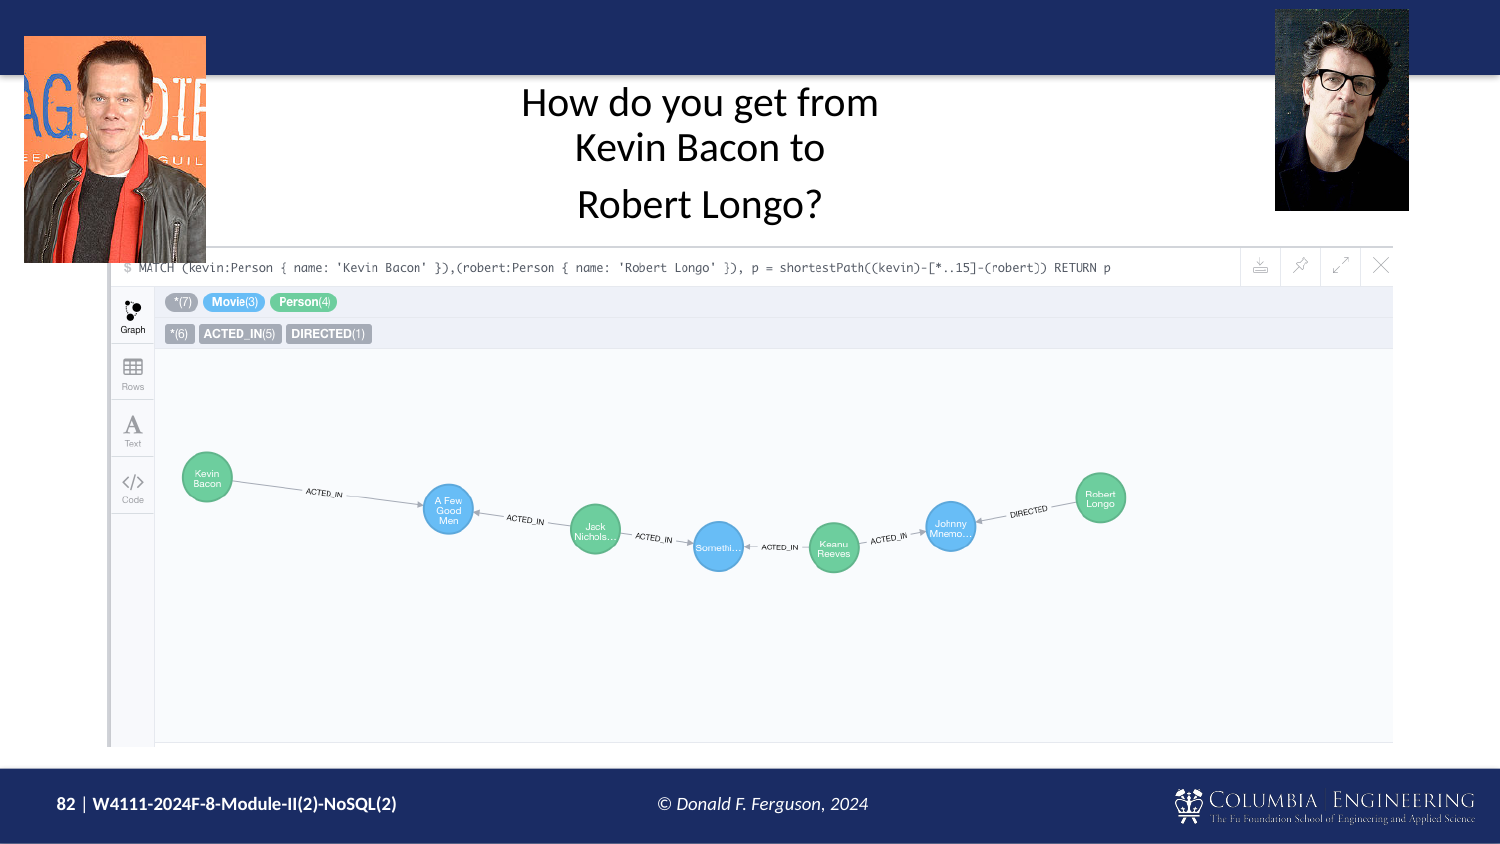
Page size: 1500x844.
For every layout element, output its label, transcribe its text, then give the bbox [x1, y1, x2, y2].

text_box How do you get from Kevin Bacon to Robert Longo? [625, 72, 776, 223]
picture [24, 36, 1394, 747]
picture [1274, 9, 1409, 211]
